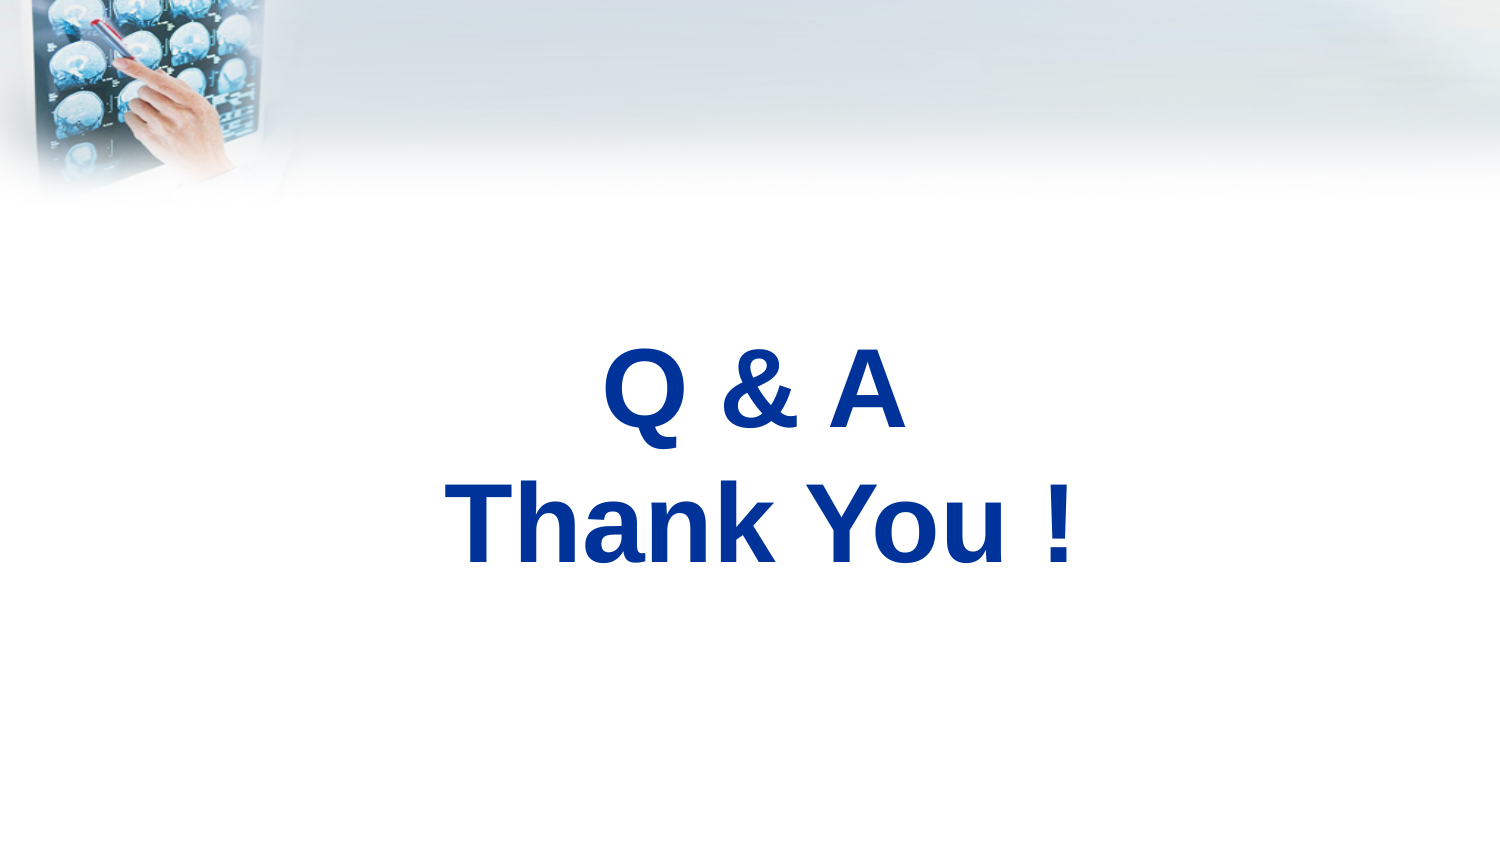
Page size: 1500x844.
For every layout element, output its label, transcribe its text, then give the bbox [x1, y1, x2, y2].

picture [0, 0, 1500, 844]
title Q & A Thank You ! [429, 293, 1107, 607]
